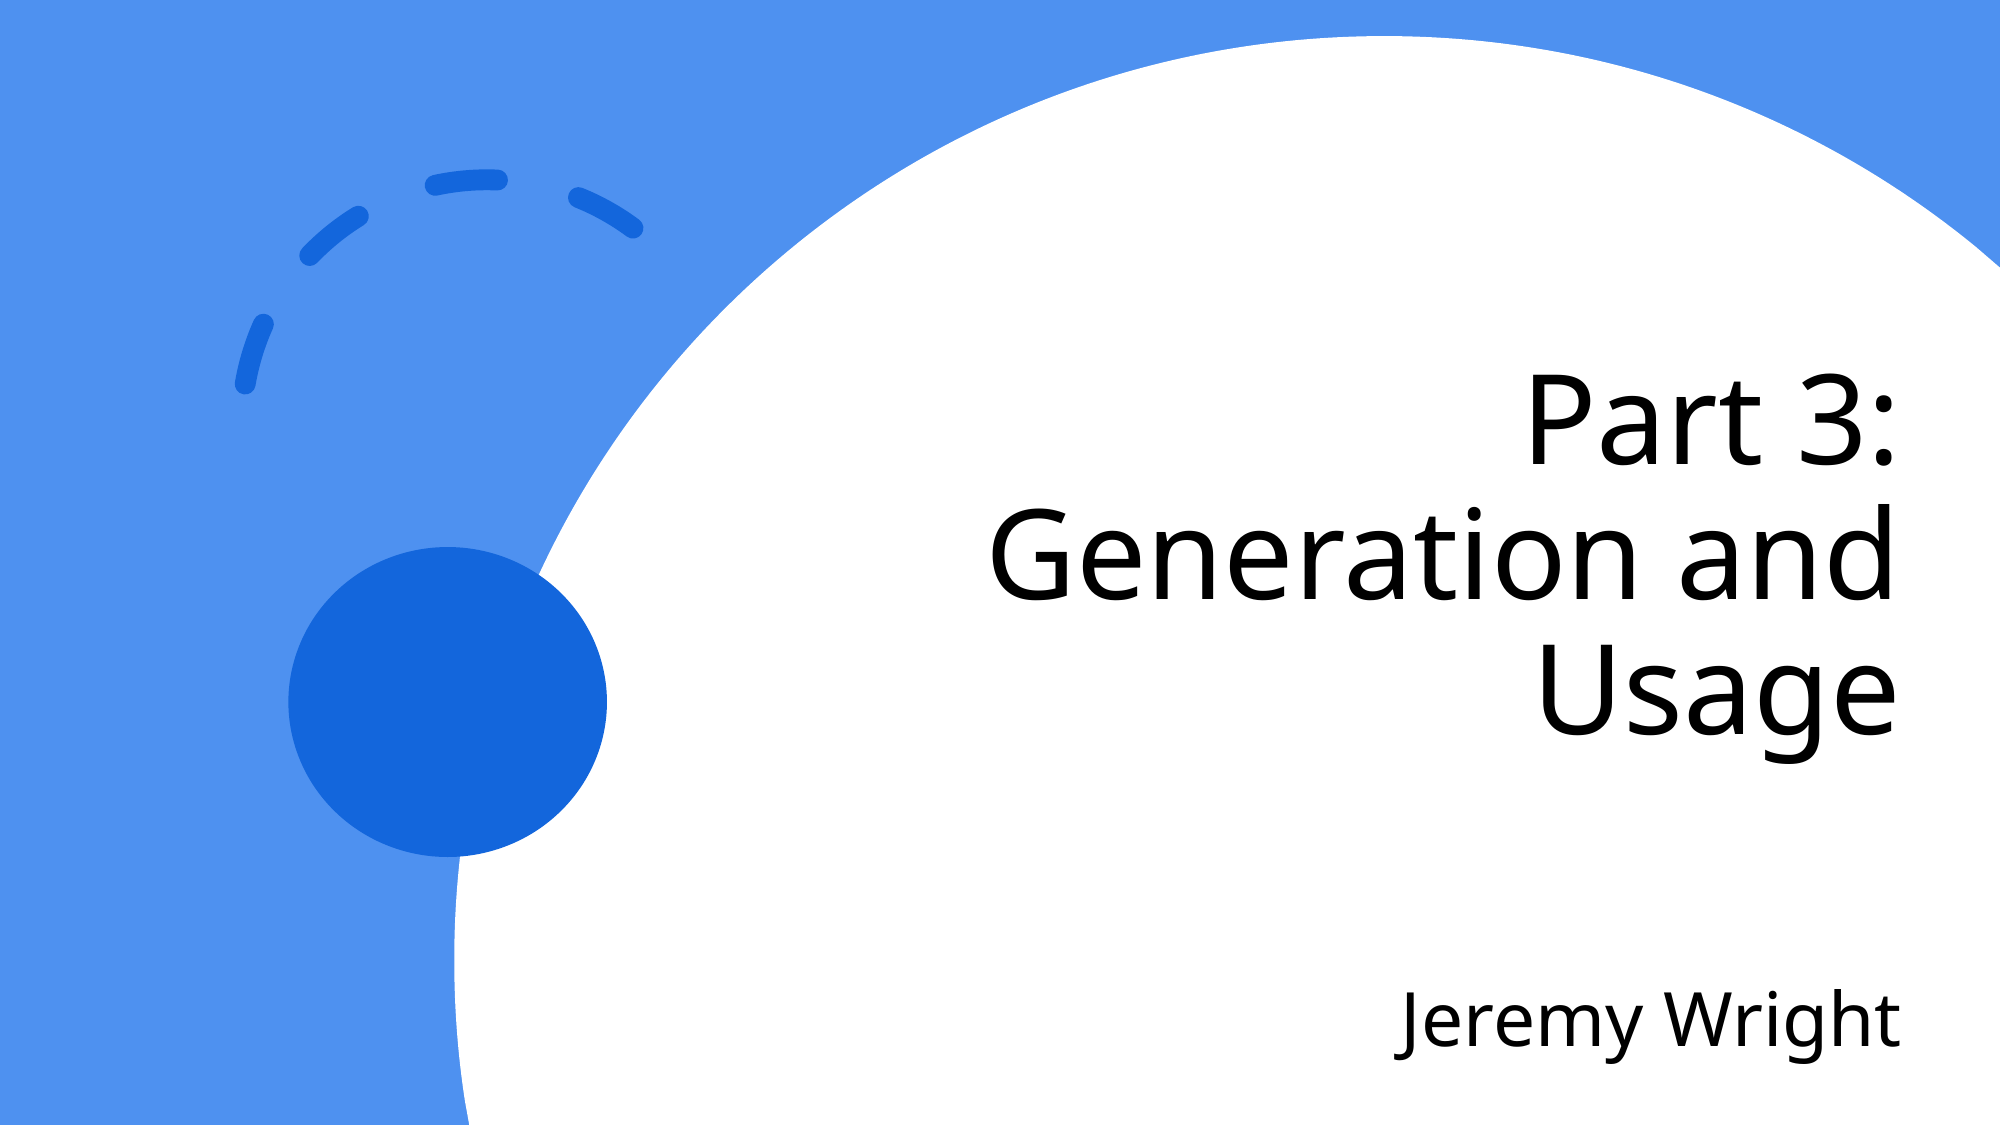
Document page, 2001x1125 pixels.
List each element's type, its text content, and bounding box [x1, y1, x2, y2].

text_box [244, 179, 653, 425]
title Part 3: Generation and Usage [662, 318, 1917, 770]
text_box Jeremy Wright [663, 923, 1917, 1071]
text_box [453, 35, 2000, 1125]
text_box [0, 0, 2000, 1125]
text_box [287, 545, 609, 859]
